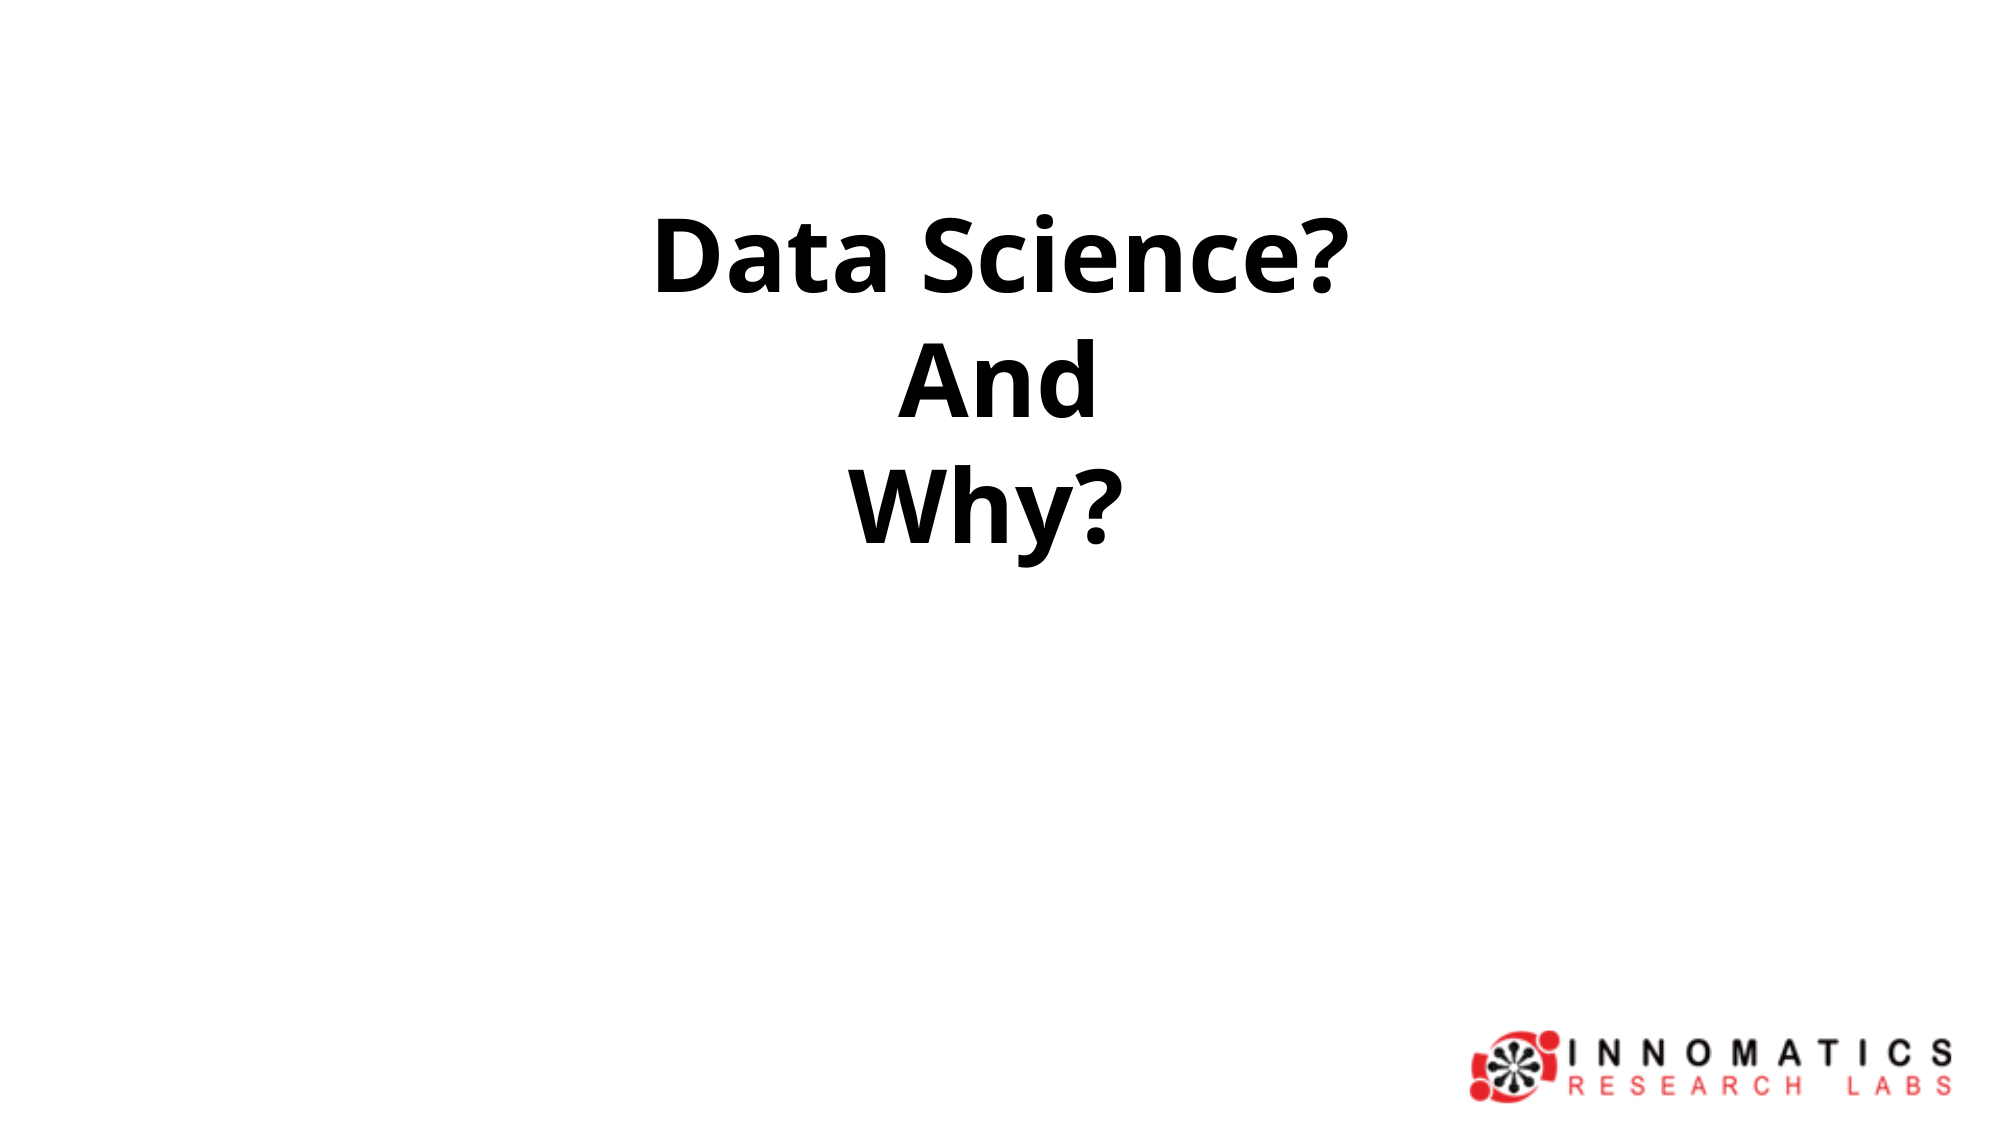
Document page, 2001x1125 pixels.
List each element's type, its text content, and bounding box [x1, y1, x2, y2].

title Data Science? And Why? [249, 184, 1750, 576]
picture [1445, 1014, 1975, 1125]
